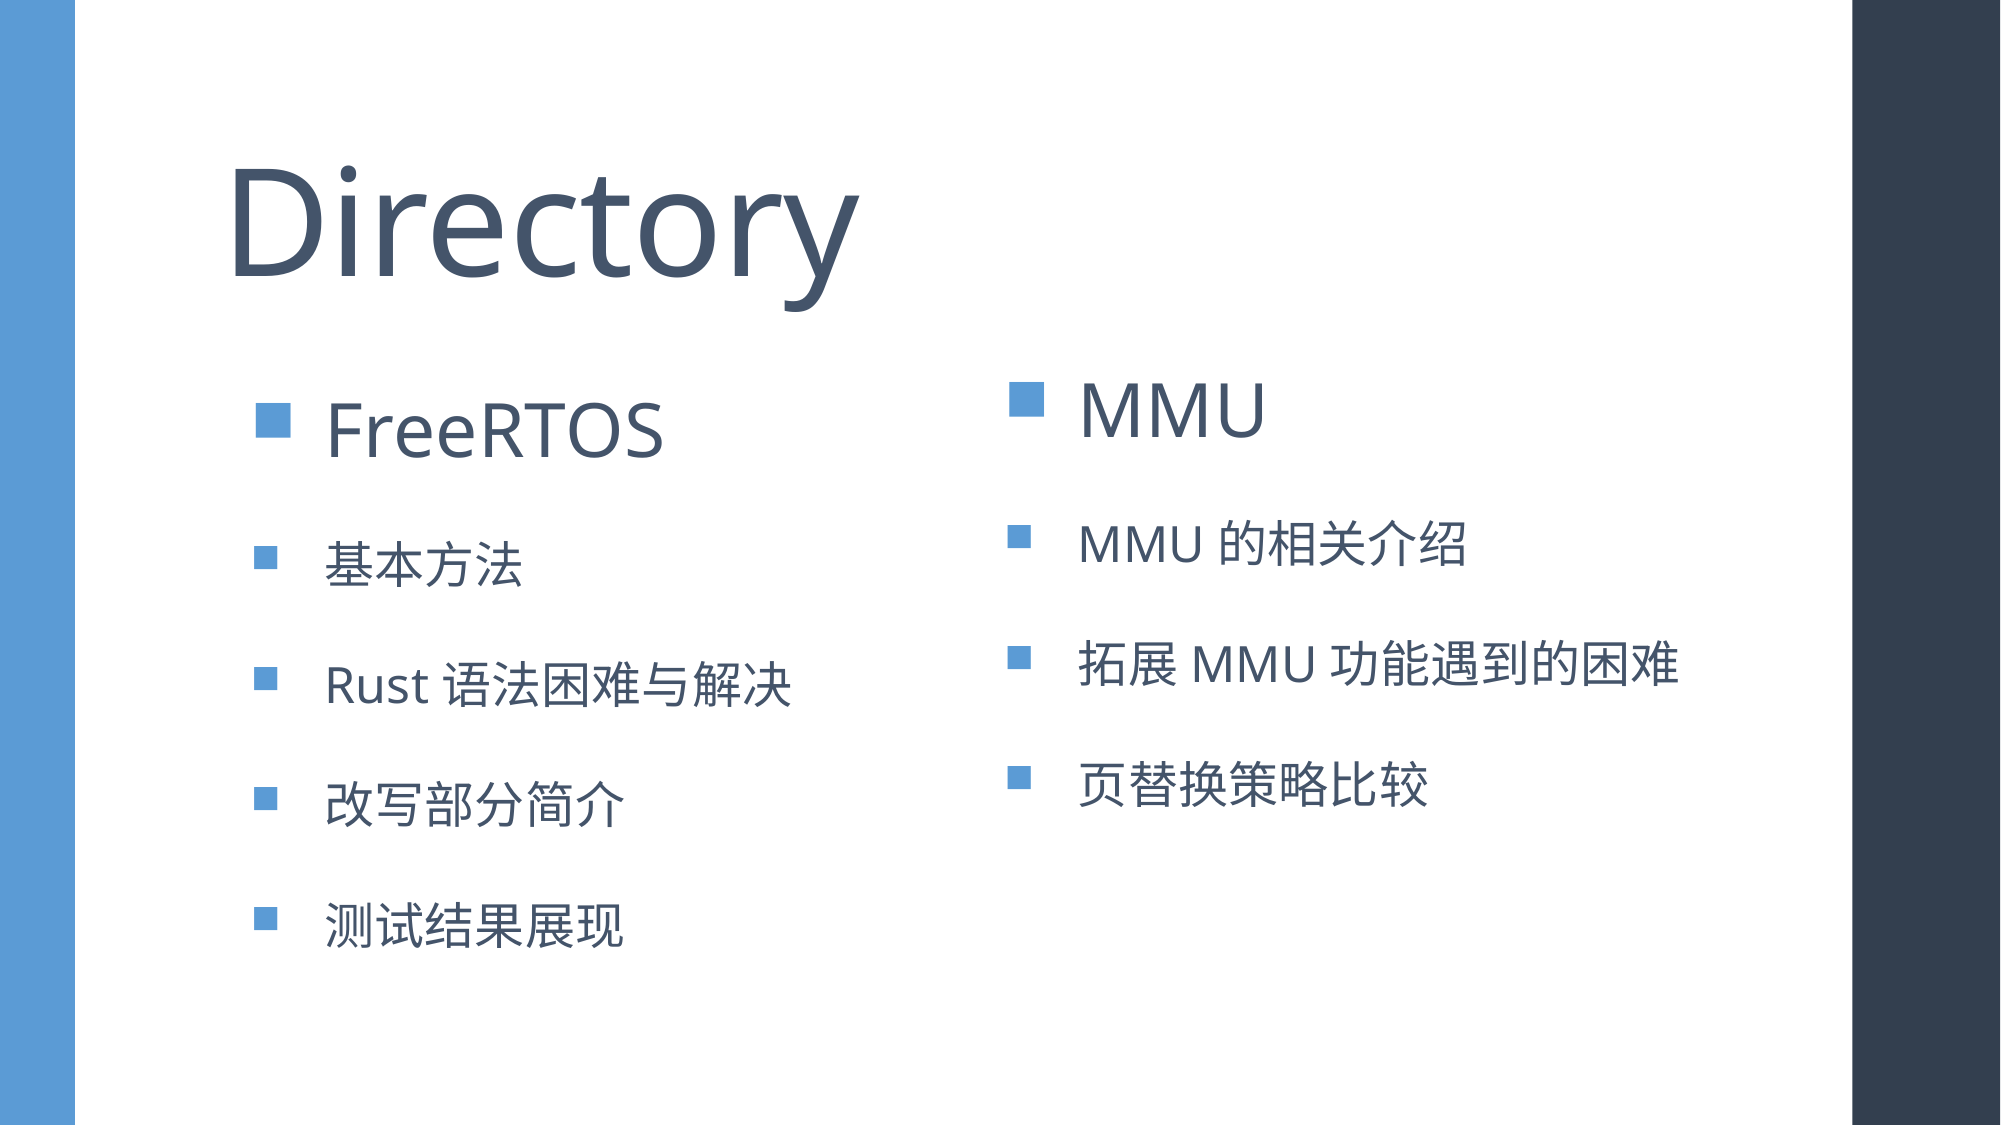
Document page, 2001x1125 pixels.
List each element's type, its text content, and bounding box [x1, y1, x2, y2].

title Directory [206, 124, 1752, 315]
list FreeRTOS 基本方法 Rust语法困难与解决 改写部分简介 测试结果展现 [206, 335, 1752, 1065]
text_box MMU MMU的相关介绍 拓展MMU功能遇到的困难 页替换策略比较 [960, 314, 2000, 1045]
